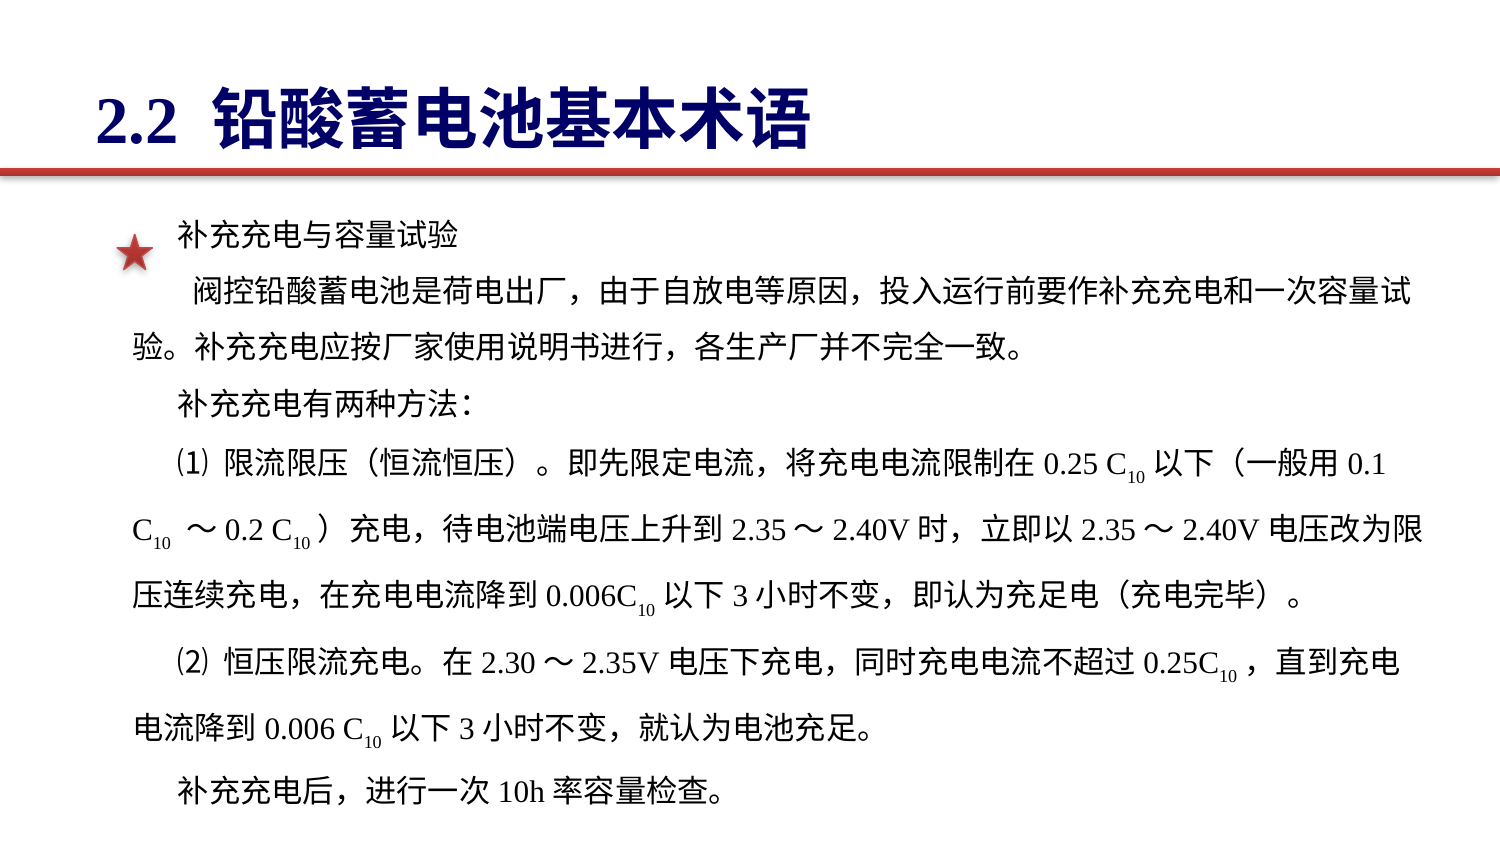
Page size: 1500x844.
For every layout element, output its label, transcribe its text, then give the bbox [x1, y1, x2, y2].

text_box 补充充电与容量试验 阀控铅酸蓄电池是荷电出厂，由于自放电等原因，投入运行前要作补充充电和一次容量试验。补充充电应按厂家使用说明书进行，各生产厂并不完全一致。 补充充电有两种方法： ⑴ 限流限压（恒流恒压）。即先限定电流，将充电电流限制在0.25 C10以下（一般用0.1 C10 ～0.2 C10）充电，待电池端电压上升到2.35～2.40V时，立即以2.35～2.40V电压改为限压连续充电，在充电电流降到0.006C10以下3小时不变，即认为充足电（充电完毕）。 ⑵ 恒压限流充电。在2.30～2.35V电压下充电，同时充电电流不超过0.25C10，直到充电电流降到0.006 C10以下3小时不变，就认为电池充足。 补充充电后，进行一次10h率容量检查。 [117, 189, 1442, 816]
text_box [0, 168, 1500, 176]
text_box 2.2 铅酸蓄电池基本术语 [0, 69, 828, 165]
